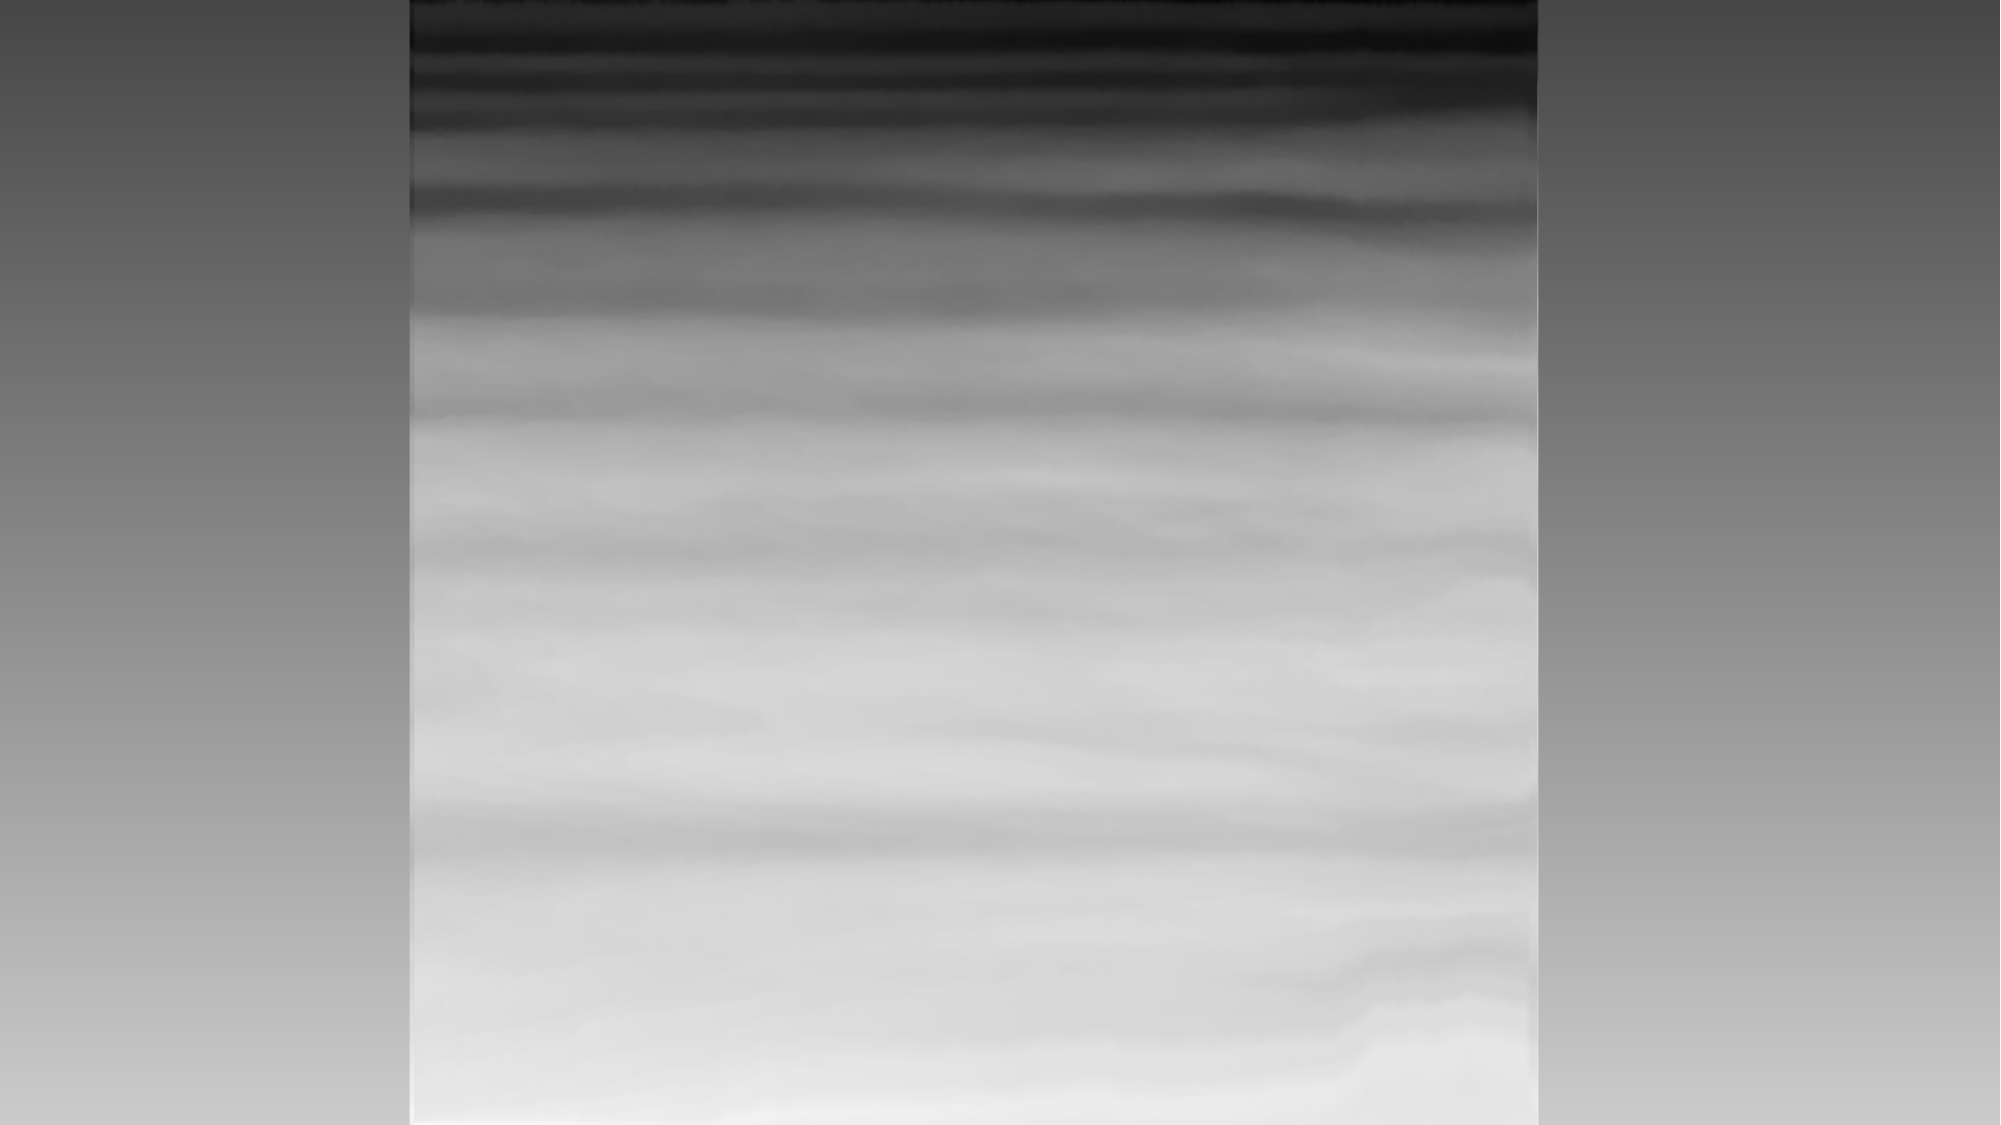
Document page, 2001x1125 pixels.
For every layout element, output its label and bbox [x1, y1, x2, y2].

picture [409, 0, 1539, 1125]
